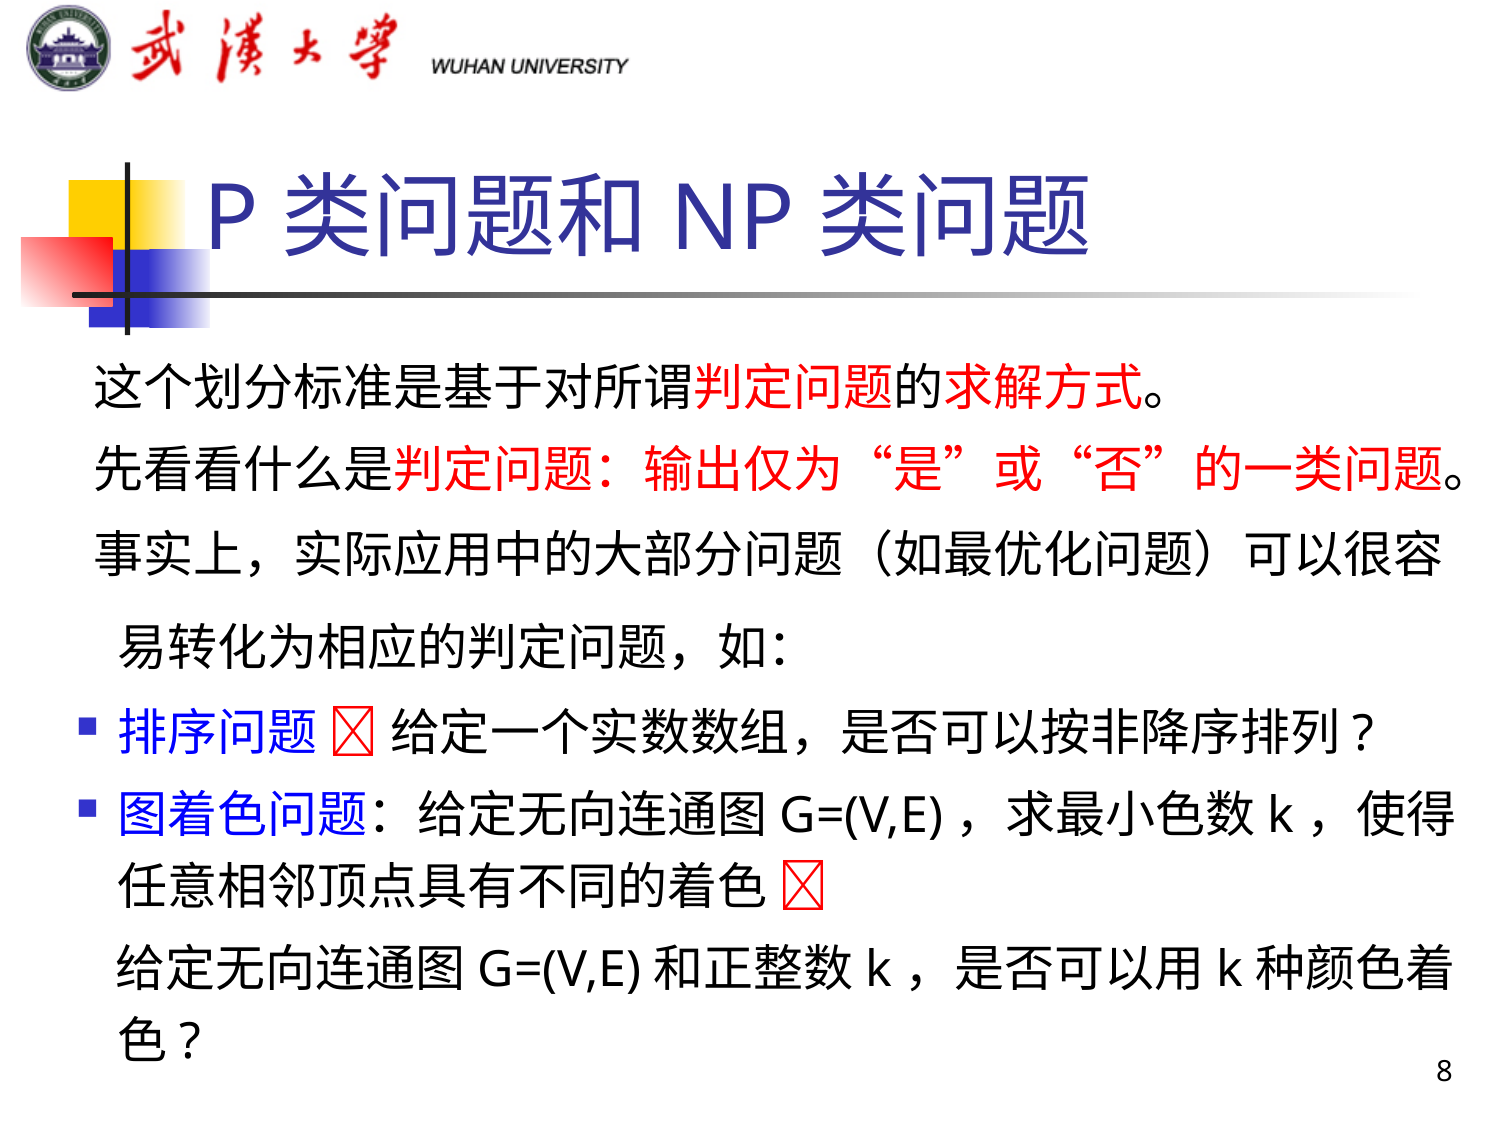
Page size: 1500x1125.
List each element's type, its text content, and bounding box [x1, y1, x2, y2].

list 这个划分标准是基于对所谓判定问题的求解方式。 先看看什么是判定问题：输出仅为“是”或“否”的一类问题。 事实上，实际应用中的大部分问题（如最优化问题）可以很容易转化为相应的判定问题，如： 排序问题  给定一个实数数组，是否可以按非降序排列? 图着色问题：给定无向连通图G=(V,E)，求最小色数k，使得任意相邻顶点具有不同的着色  给定无向连通图G=(V,E)和正整数k，是否可以用k种颜色着色? [21, 335, 1485, 1079]
picture [0, 0, 643, 93]
slide_number 8 [1155, 1024, 1468, 1100]
title P类问题和NP类问题 [188, 35, 1468, 275]
